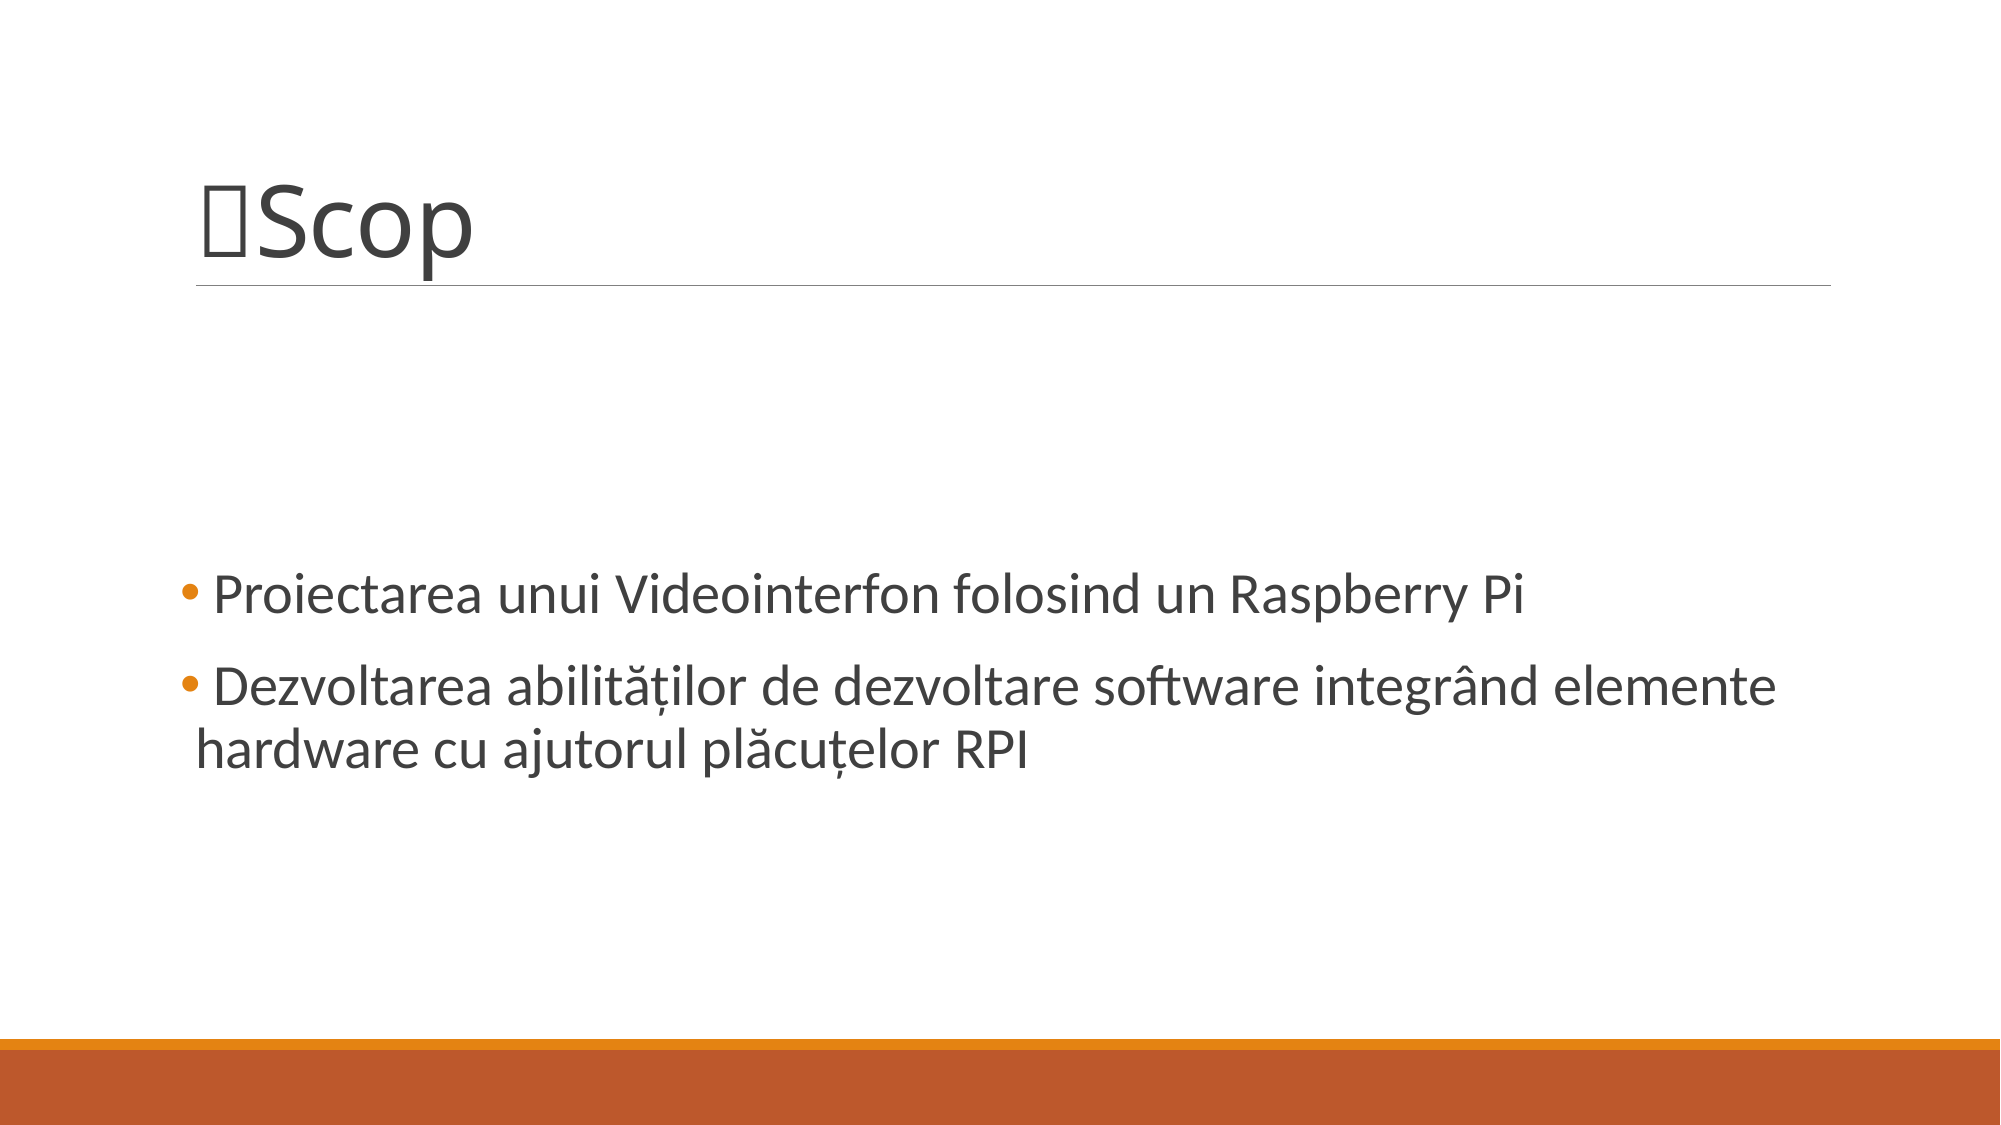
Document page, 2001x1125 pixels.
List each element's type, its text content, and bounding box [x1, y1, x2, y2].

list Proiectarea unui Videointerfon folosind un Raspberry Pi Dezvoltarea abilităților de dezvoltare software integrând elemente hardware cu ajutorul plăcuțelor RPI [180, 302, 1830, 963]
title 📌Scop [180, 47, 1830, 285]
